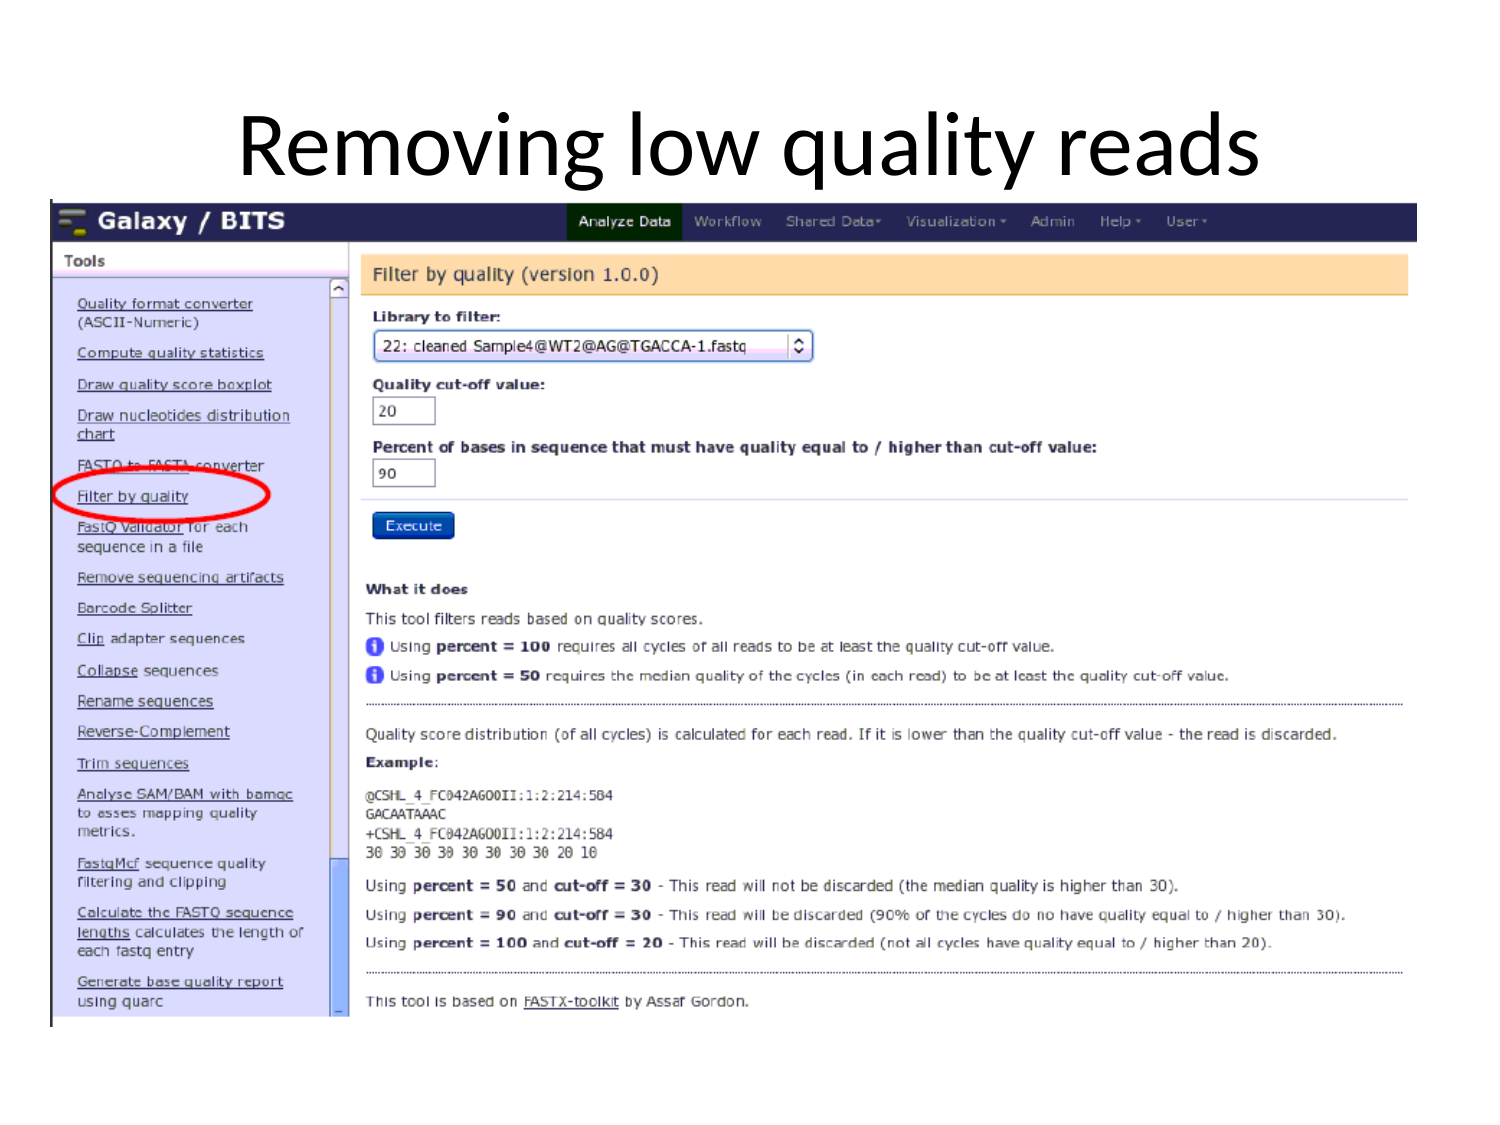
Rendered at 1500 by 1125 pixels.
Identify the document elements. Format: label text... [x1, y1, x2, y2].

title Removing low quality reads [75, 45, 1425, 233]
picture [49, 199, 1417, 1027]
